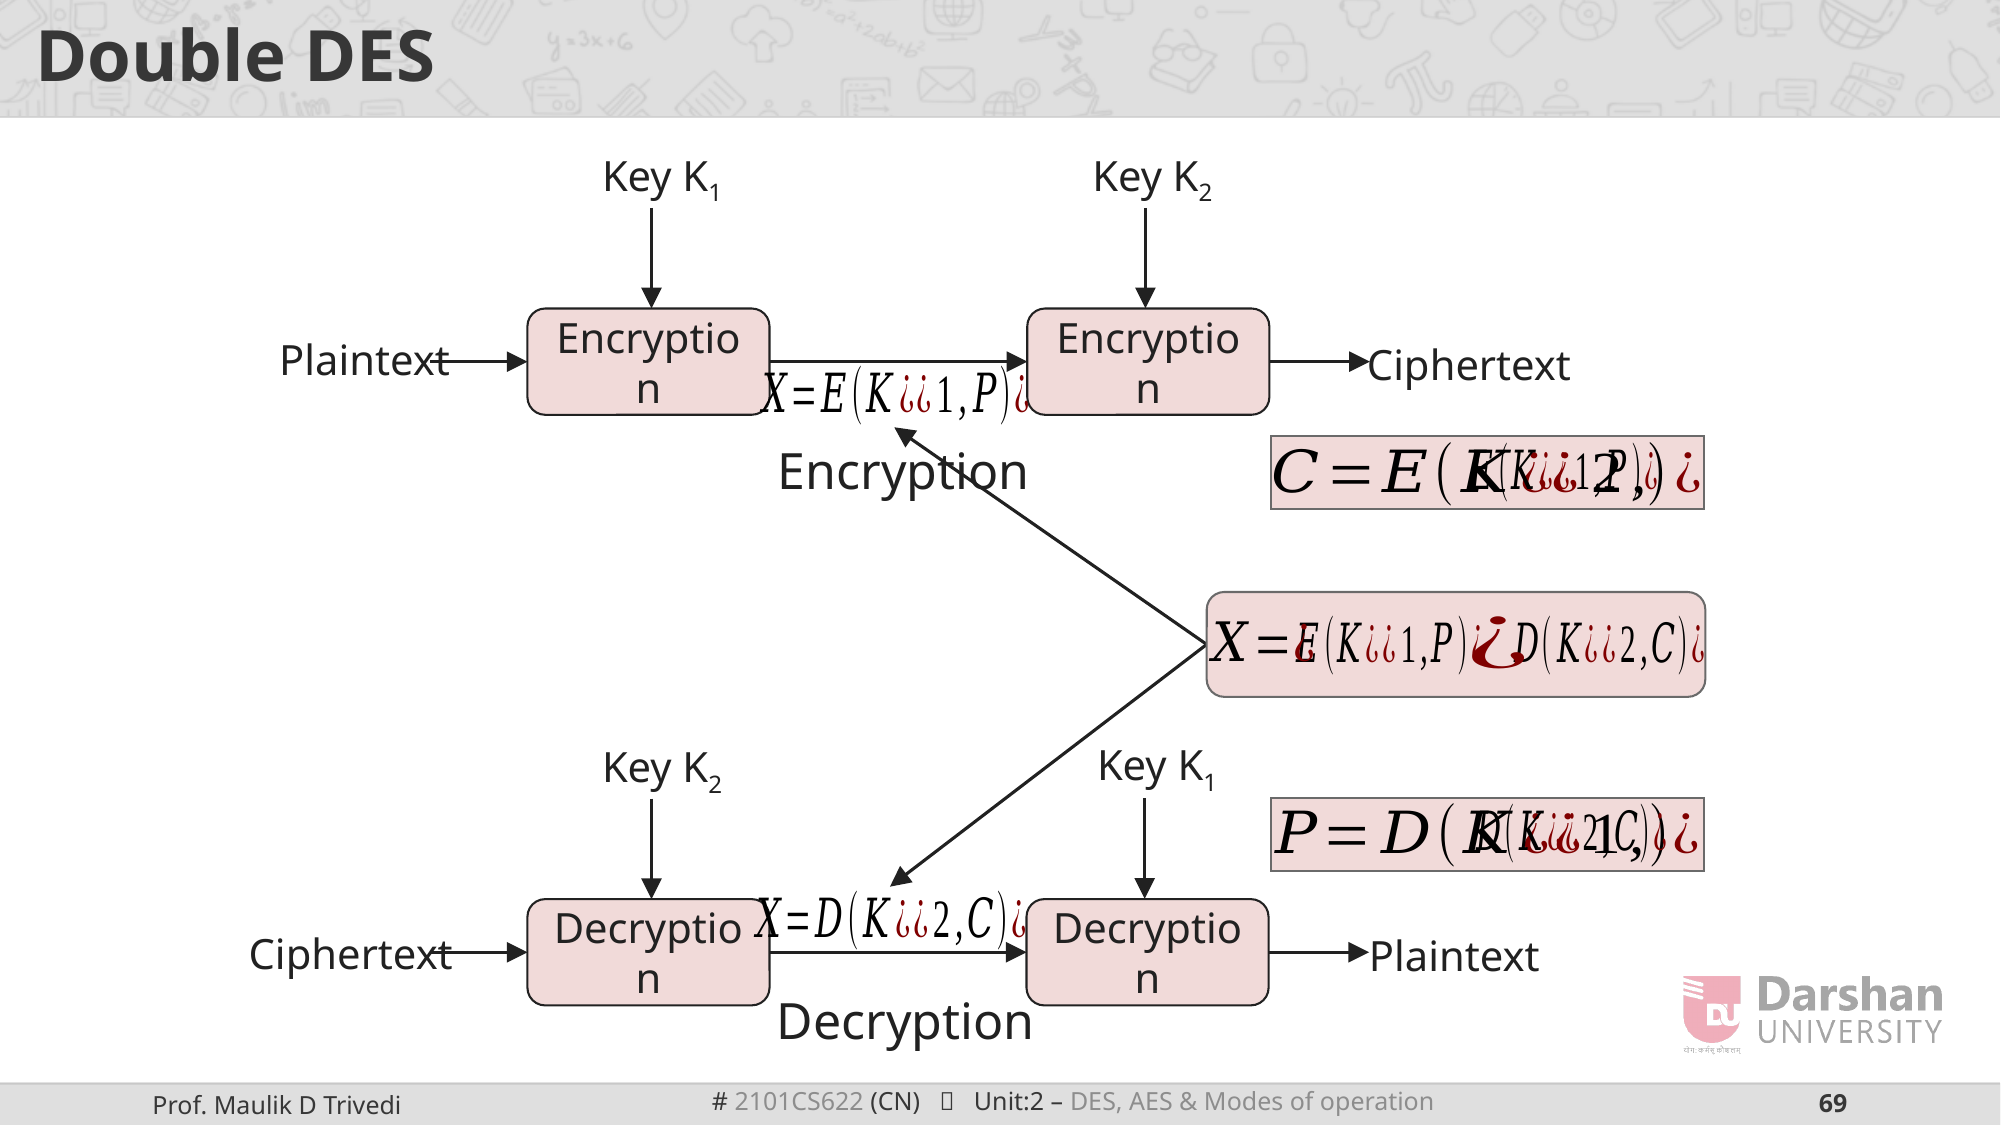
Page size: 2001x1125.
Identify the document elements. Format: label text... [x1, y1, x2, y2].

text_box Key K1 [1207, 731, 1233, 804]
text_box Decryption [526, 898, 771, 1007]
title Double DES [0, 0, 2000, 117]
text_box Column [1662, 951, 1963, 1079]
text_box Ciphertext [1352, 331, 1586, 397]
text_box Key K2 [587, 733, 738, 806]
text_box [889, 644, 1207, 887]
text_box Encryption [1026, 307, 1271, 416]
text_box Key K2 [1077, 142, 1228, 214]
text_box Plaintext [264, 326, 465, 392]
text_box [894, 427, 1207, 644]
text_box Key K1 [587, 142, 738, 214]
text_box Plaintext [1354, 922, 1555, 987]
text_box Decryption [1025, 898, 1270, 1007]
text_box Decryption [761, 981, 1050, 1057]
text_box Ciphertext [233, 920, 468, 985]
text_box Encryption [763, 432, 894, 508]
text_box Encryption [526, 307, 771, 416]
text_box [1207, 590, 1707, 698]
